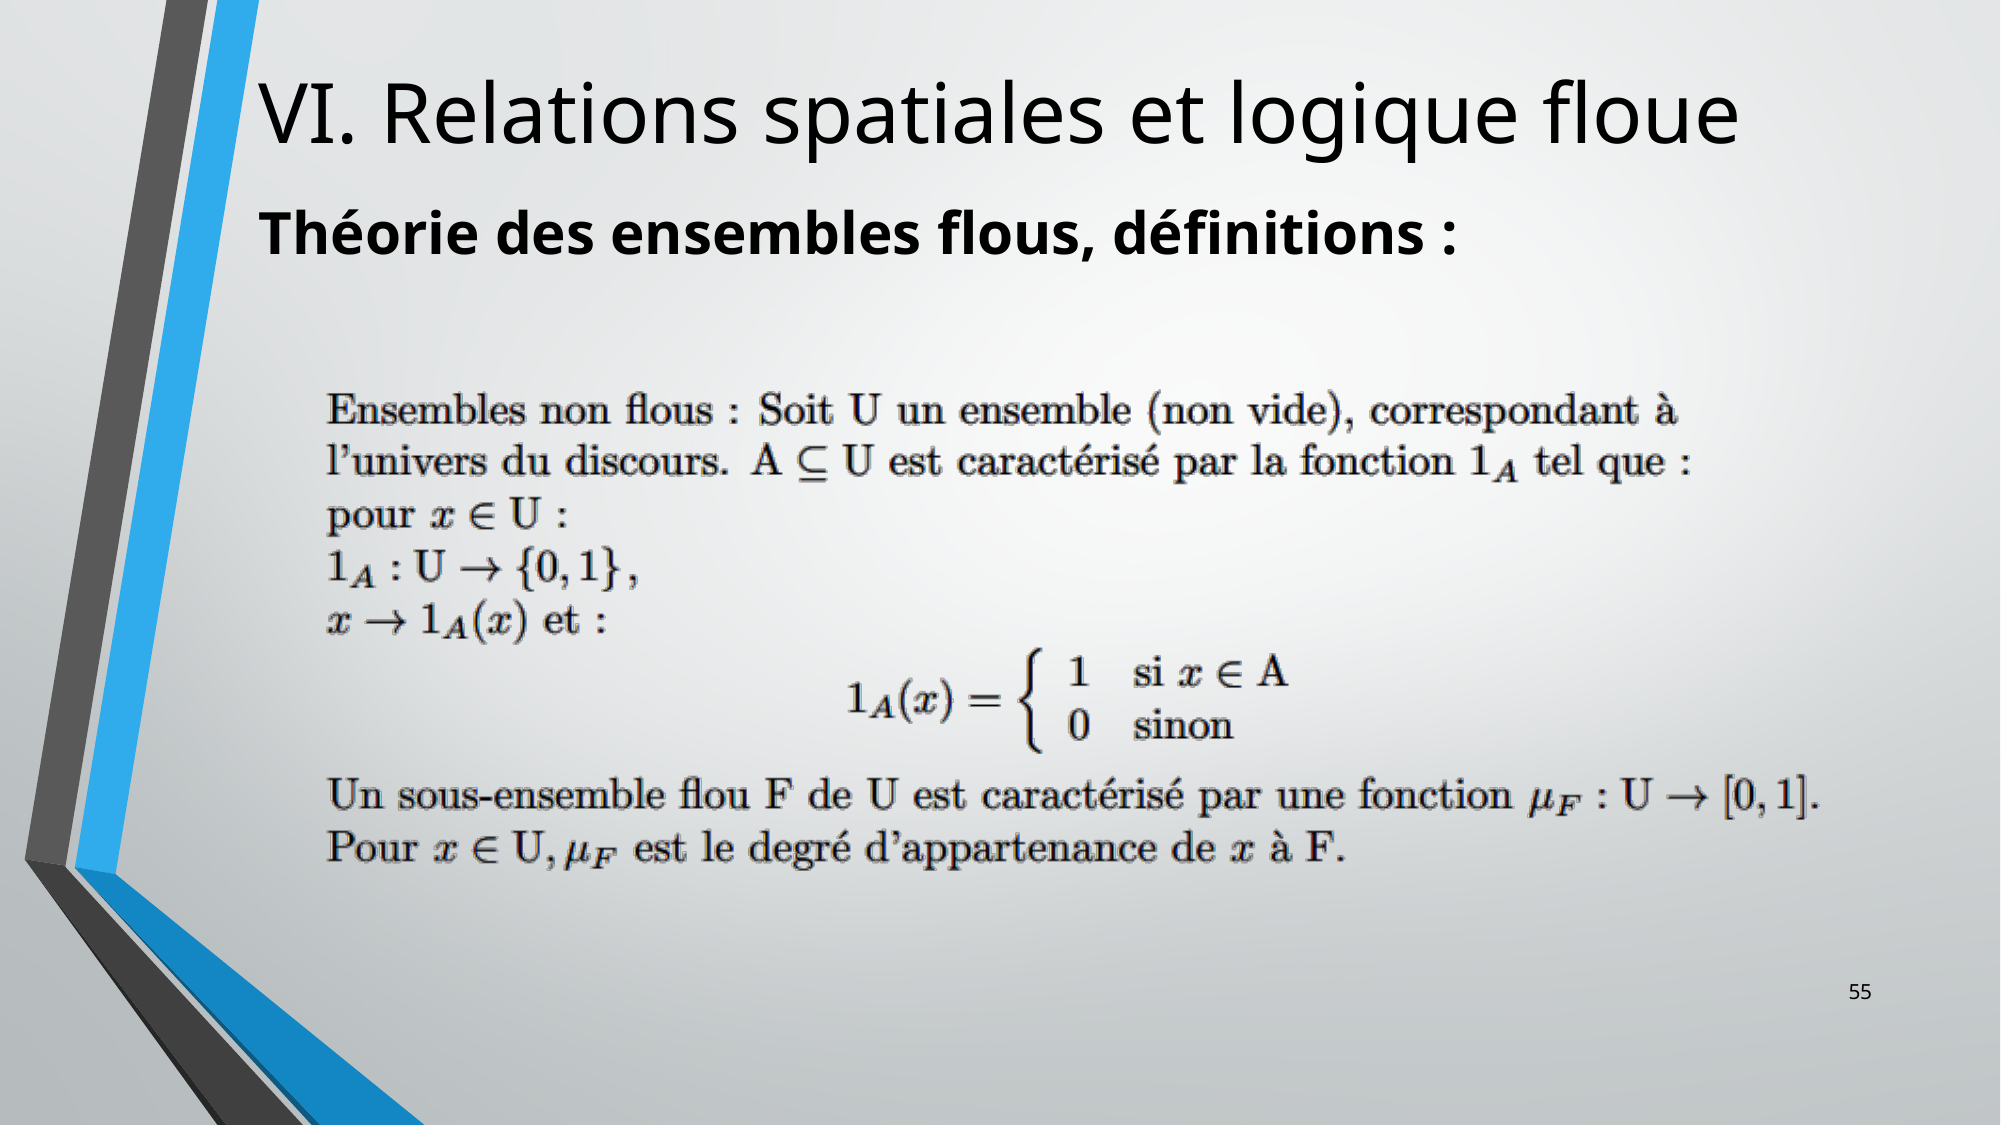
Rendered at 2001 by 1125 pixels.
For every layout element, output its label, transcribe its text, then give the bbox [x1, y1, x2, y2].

picture [316, 375, 1831, 886]
list Théorie des ensembles flous, définitions : [243, 188, 1979, 1023]
title VI. Relations spatiales et logique floue [243, 51, 1887, 188]
slide_number 55 [1796, 962, 1887, 1023]
